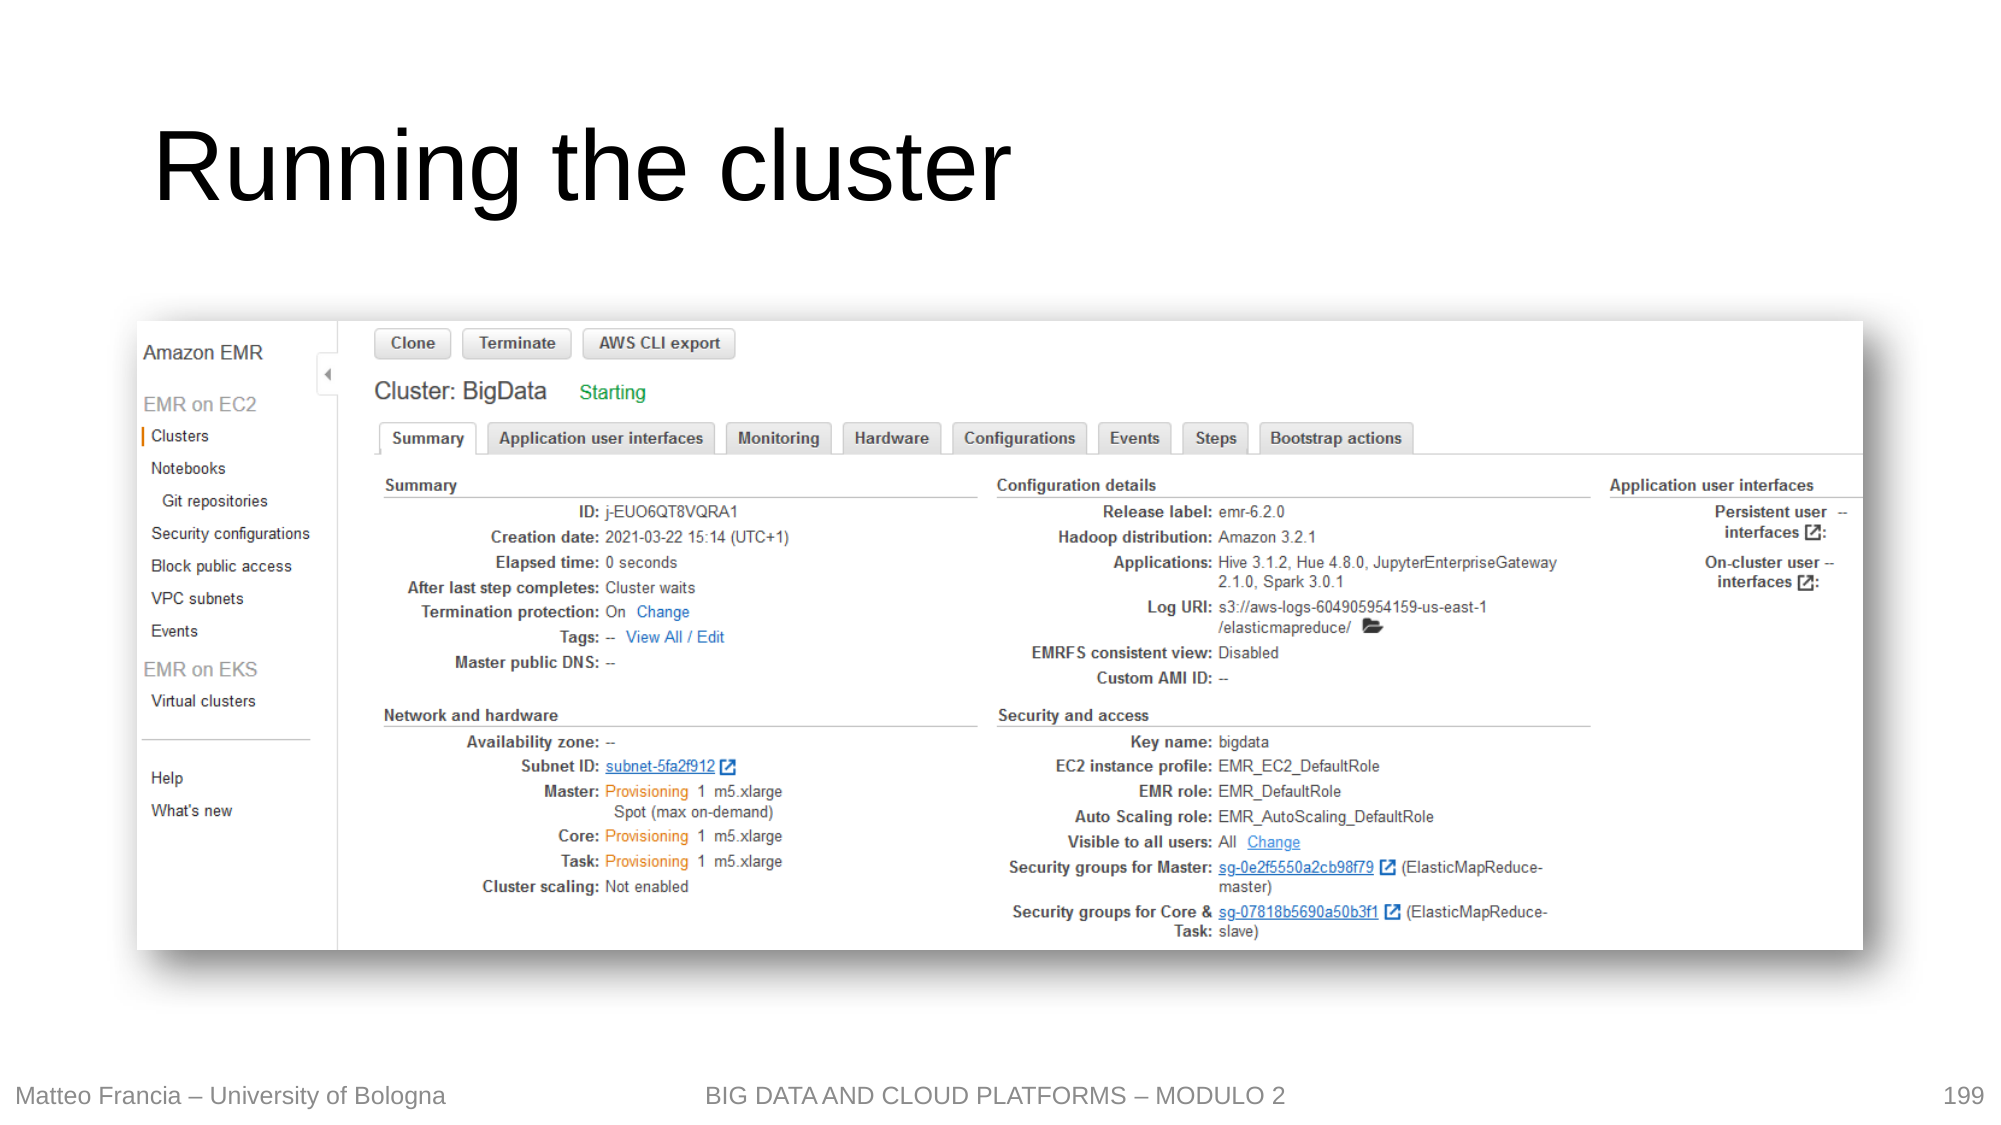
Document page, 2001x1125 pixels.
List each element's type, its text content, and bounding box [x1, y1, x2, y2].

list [137, 321, 1863, 950]
title Running the cluster [137, 59, 1863, 278]
footer Matteo Francia – University of Bologna [0, 1065, 466, 1125]
slide_number 199 [1550, 1065, 2000, 1125]
